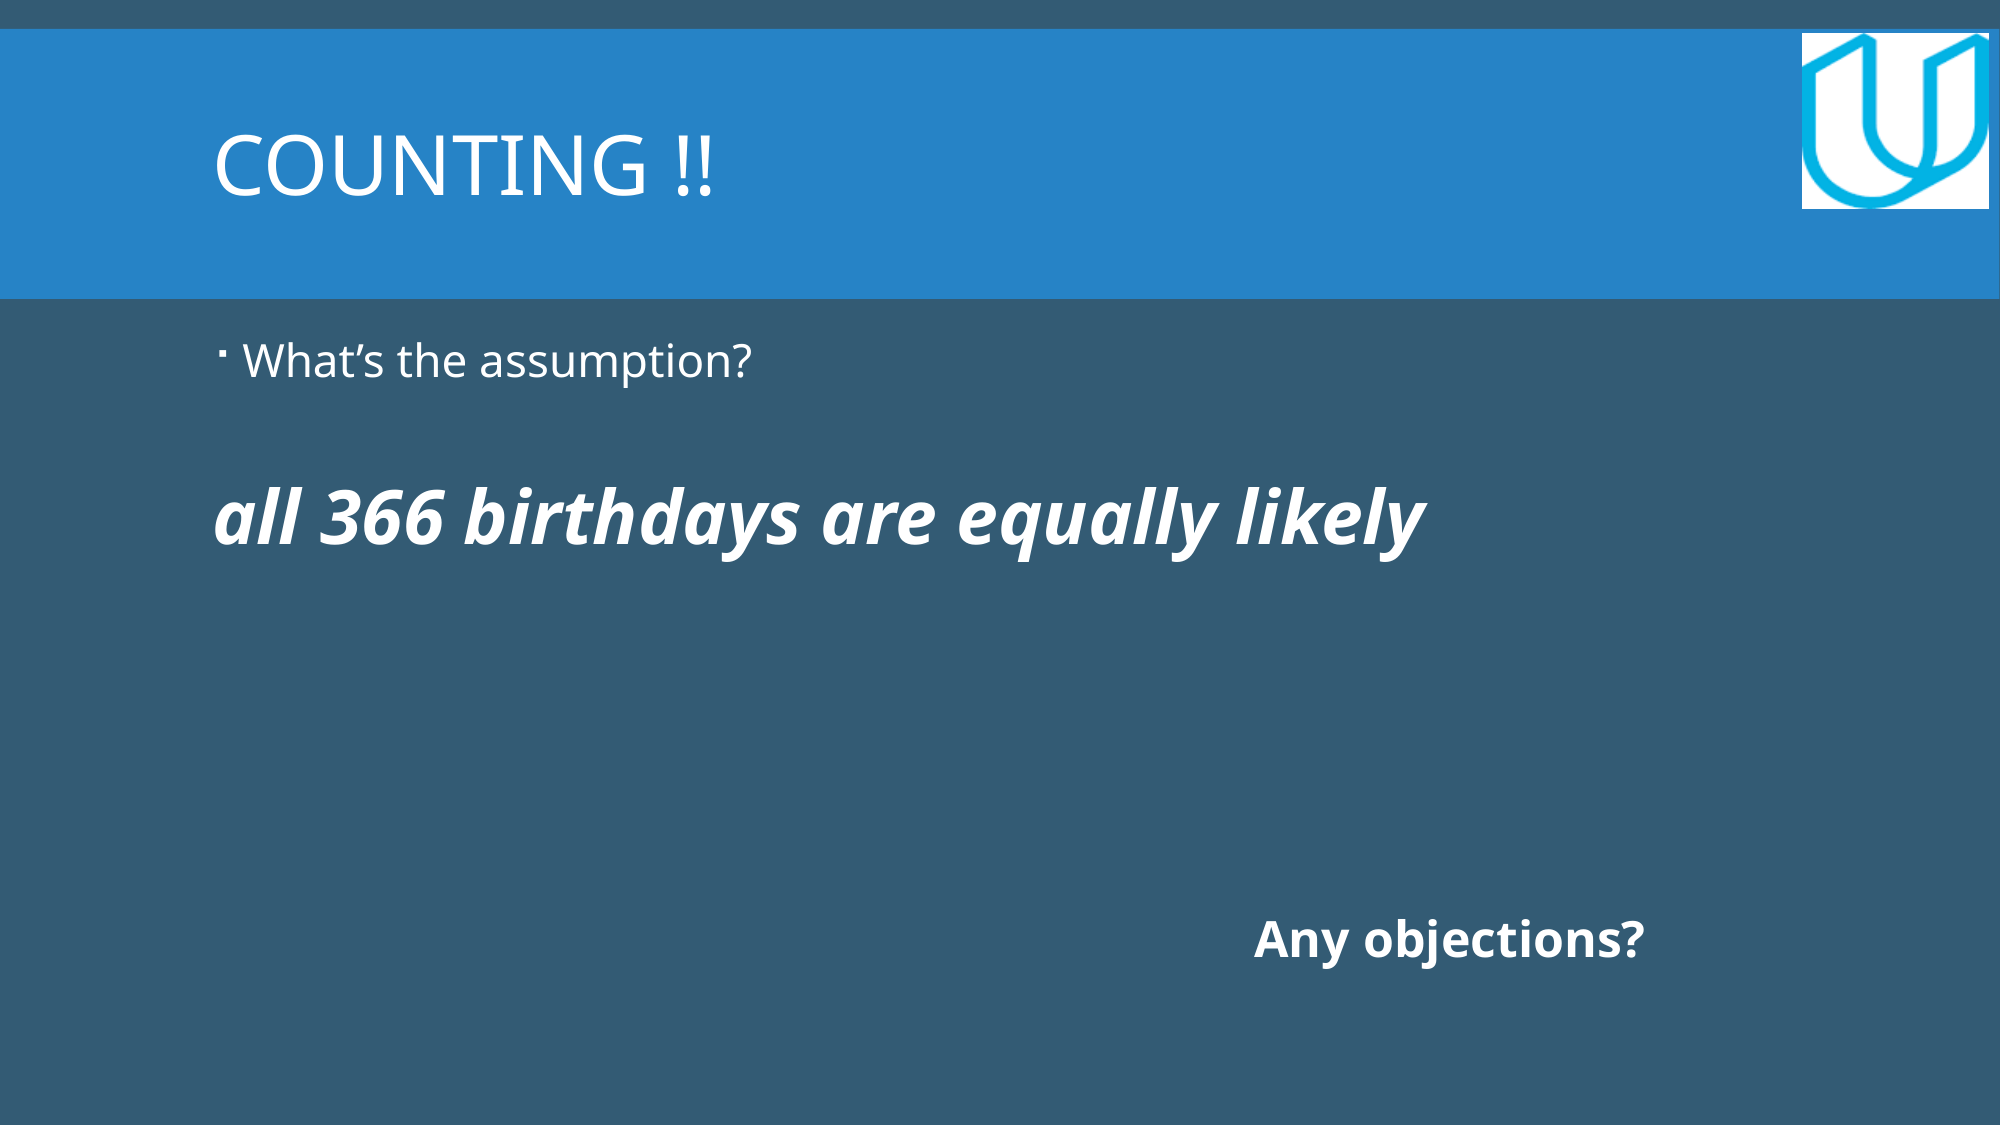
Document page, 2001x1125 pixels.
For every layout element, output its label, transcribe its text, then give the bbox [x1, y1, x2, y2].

title Counting !! [197, 46, 1803, 295]
picture [1816, 47, 1912, 197]
picture [1876, 124, 1989, 209]
list What’s the assumption? all 366 birthdays are equally likely [197, 329, 1803, 1020]
picture [1803, 159, 1866, 209]
text_box Any objections? [1239, 899, 1747, 975]
picture [1933, 47, 1974, 167]
picture [1802, 33, 1989, 167]
